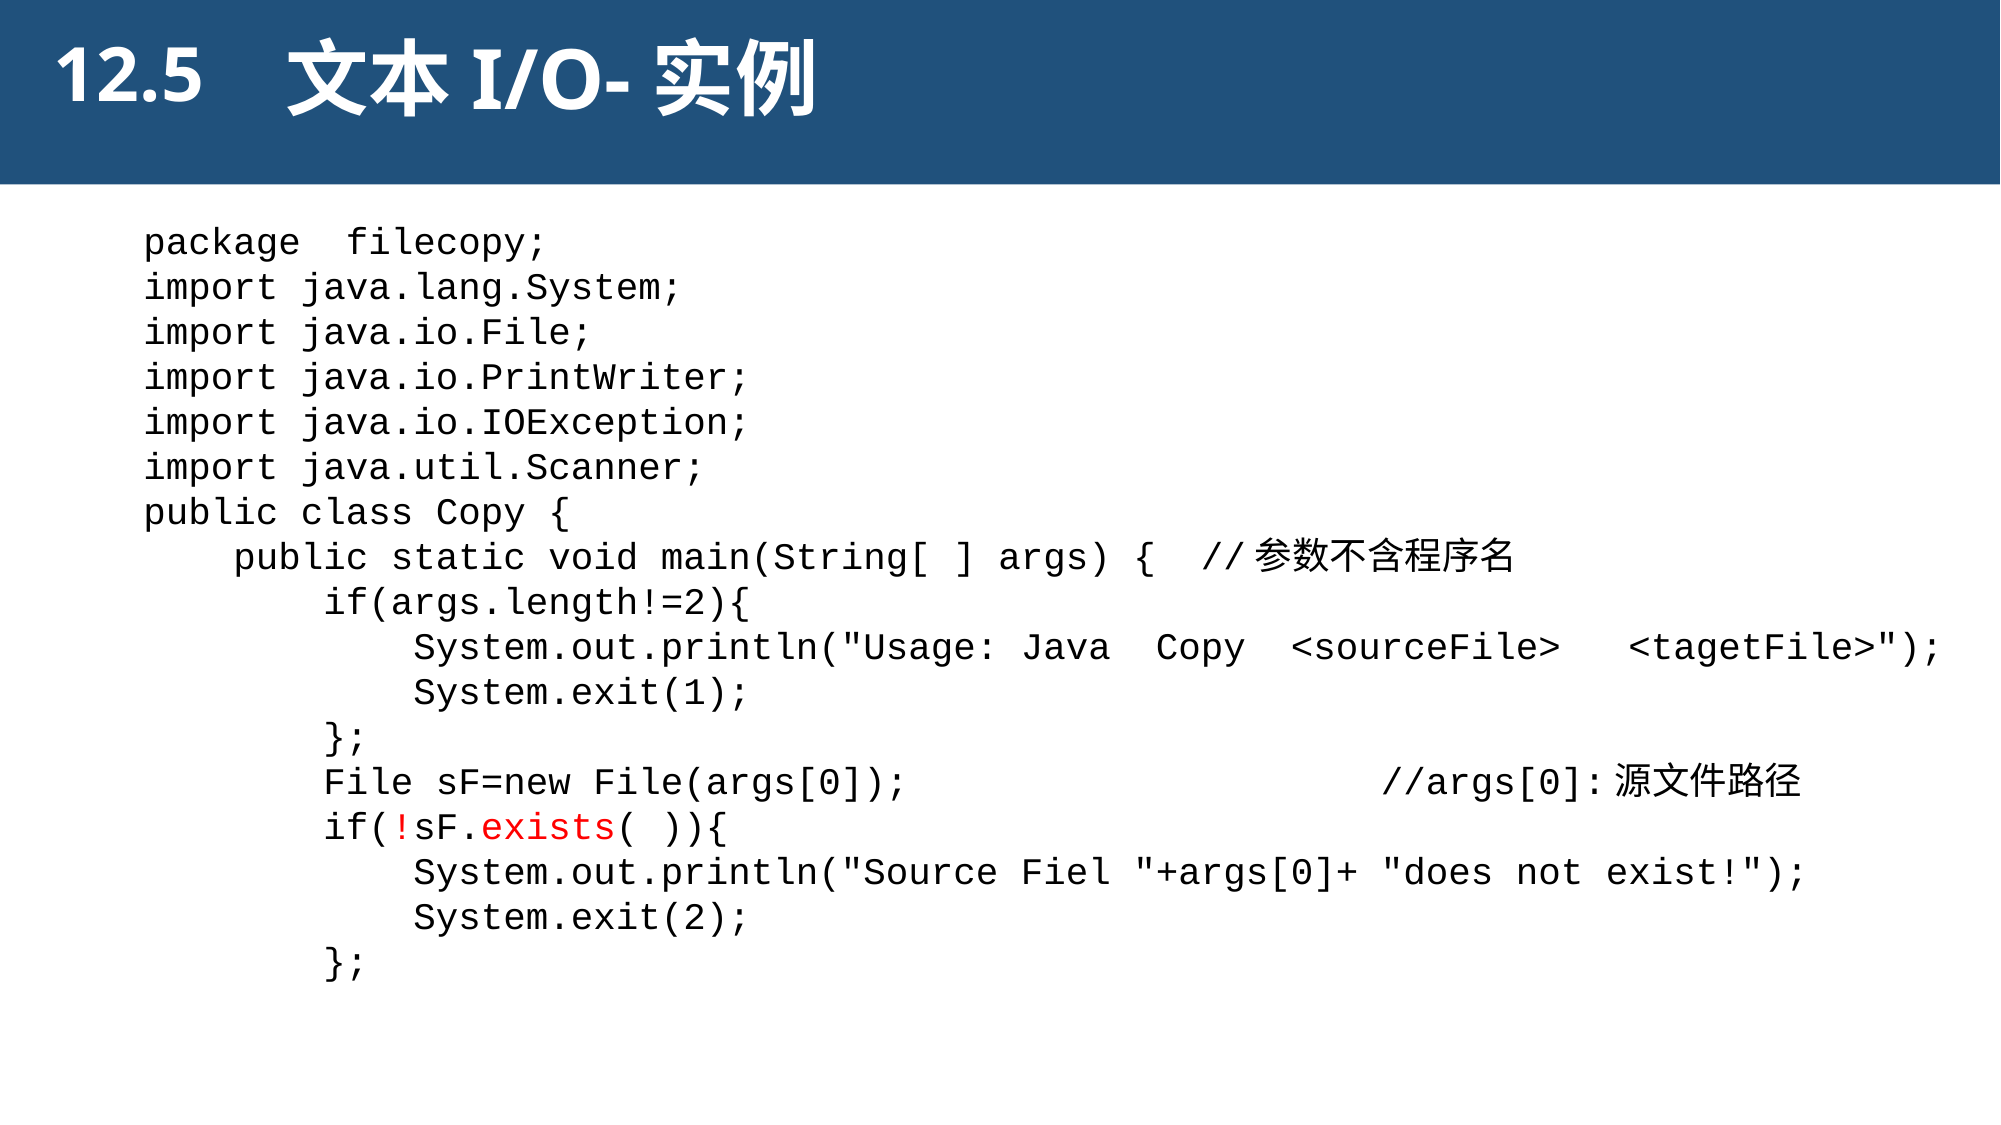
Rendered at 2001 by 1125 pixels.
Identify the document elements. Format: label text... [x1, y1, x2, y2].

list 12.5 [38, 28, 244, 166]
text_box package filecopy; import java.lang.System; import java.io.File; import java.io.PrintWriter; import java.io.IOException; import java.util.Scanner; public class Copy { public static void main(String[ ] args) { //参数不含程序名 if(args.length!=2){ System.out.println("Usage: Java Copy <sourceFile> <tagetFile>"); System.exit(1); }; File sF=new File(args[0]); //args[0]:源文件路径 if(!sF.exists( )){ System.out.println("Source Fiel "+args[0]+ "does not exist!"); System.exit(2); }; [128, 209, 1974, 990]
list 文本I/O-实例 [270, 29, 1782, 112]
